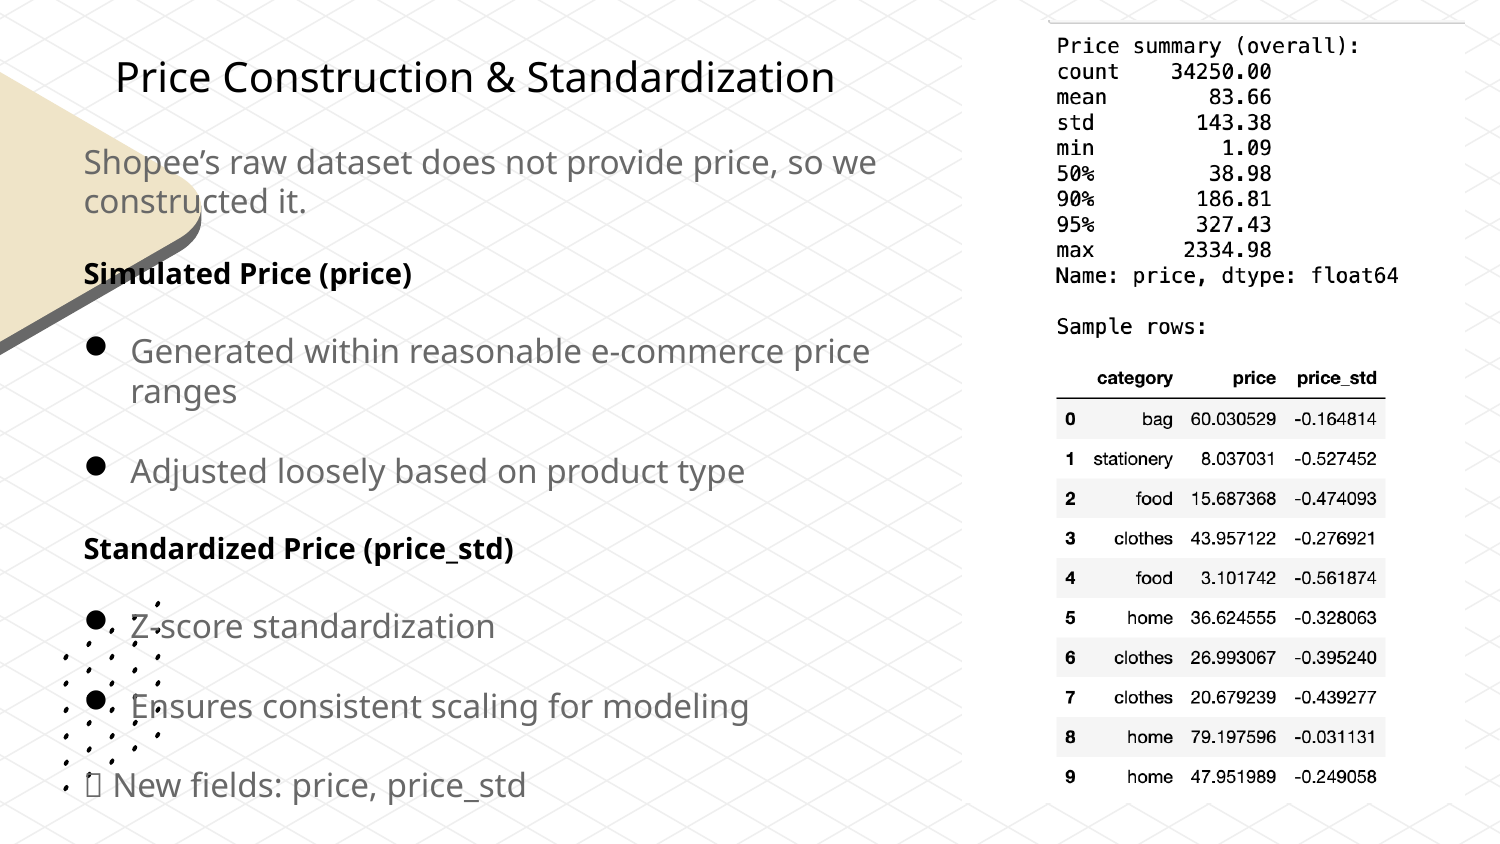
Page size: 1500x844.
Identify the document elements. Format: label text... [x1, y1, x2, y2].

text_box Price Construction & Standardization [214, 43, 934, 109]
text_box Shopee’s raw dataset does not provide price, so we constructed it. Simulated Price (price) Generated within reasonable e-commerce price ranges Adjusted loosely based on product type Standardized Price (price_std) Z-score standardization Ensures consistent scaling for modeling 📌 New fields: price, price_std [68, 53, 1001, 812]
picture [962, 19, 1465, 803]
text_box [0, 0, 209, 409]
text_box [62, 600, 161, 792]
